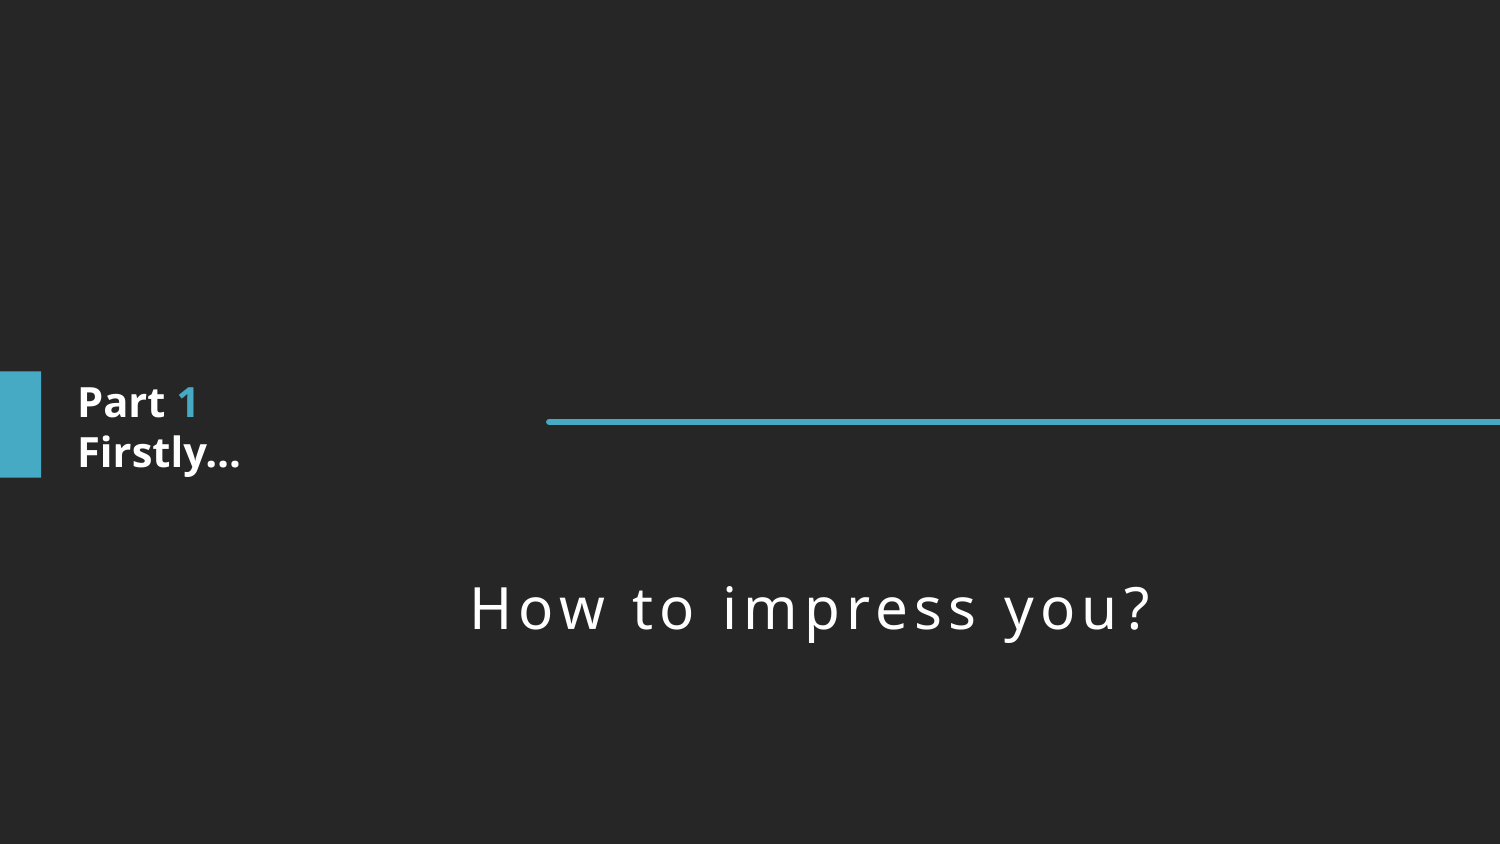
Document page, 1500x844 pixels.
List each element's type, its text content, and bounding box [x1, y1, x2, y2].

text_box How to impress you? [454, 563, 1376, 649]
text_box Part 1 Firstly… [62, 367, 259, 483]
text_box [0, 369, 43, 480]
